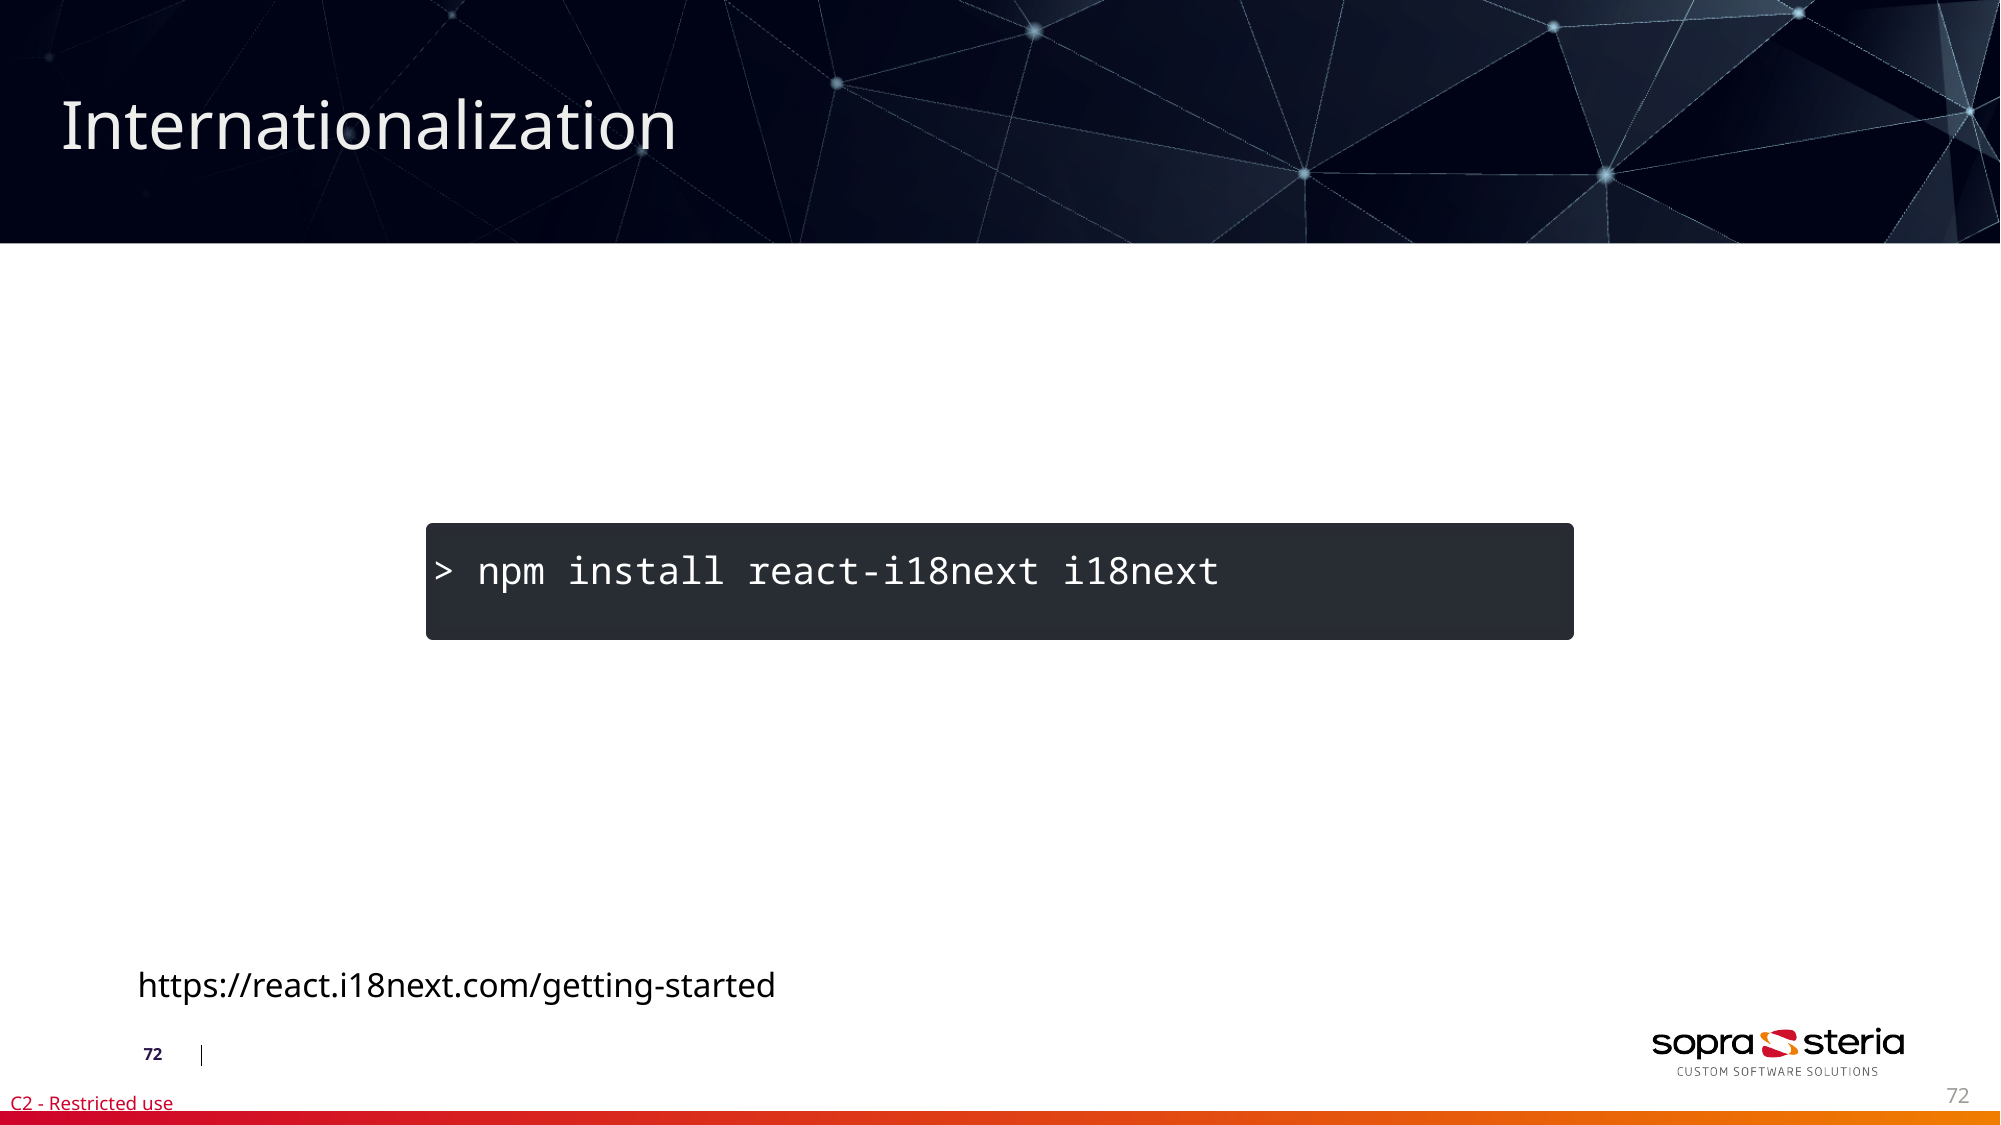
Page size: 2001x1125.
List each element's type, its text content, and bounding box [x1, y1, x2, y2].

picture [1633, 1009, 1923, 1096]
picture [0, 0, 2000, 244]
text_box > npm install react-i18next i18next [432, 529, 1568, 634]
list Internationalization [55, 76, 1945, 220]
text_box https://react.i18next.com/getting-started [137, 964, 894, 1017]
